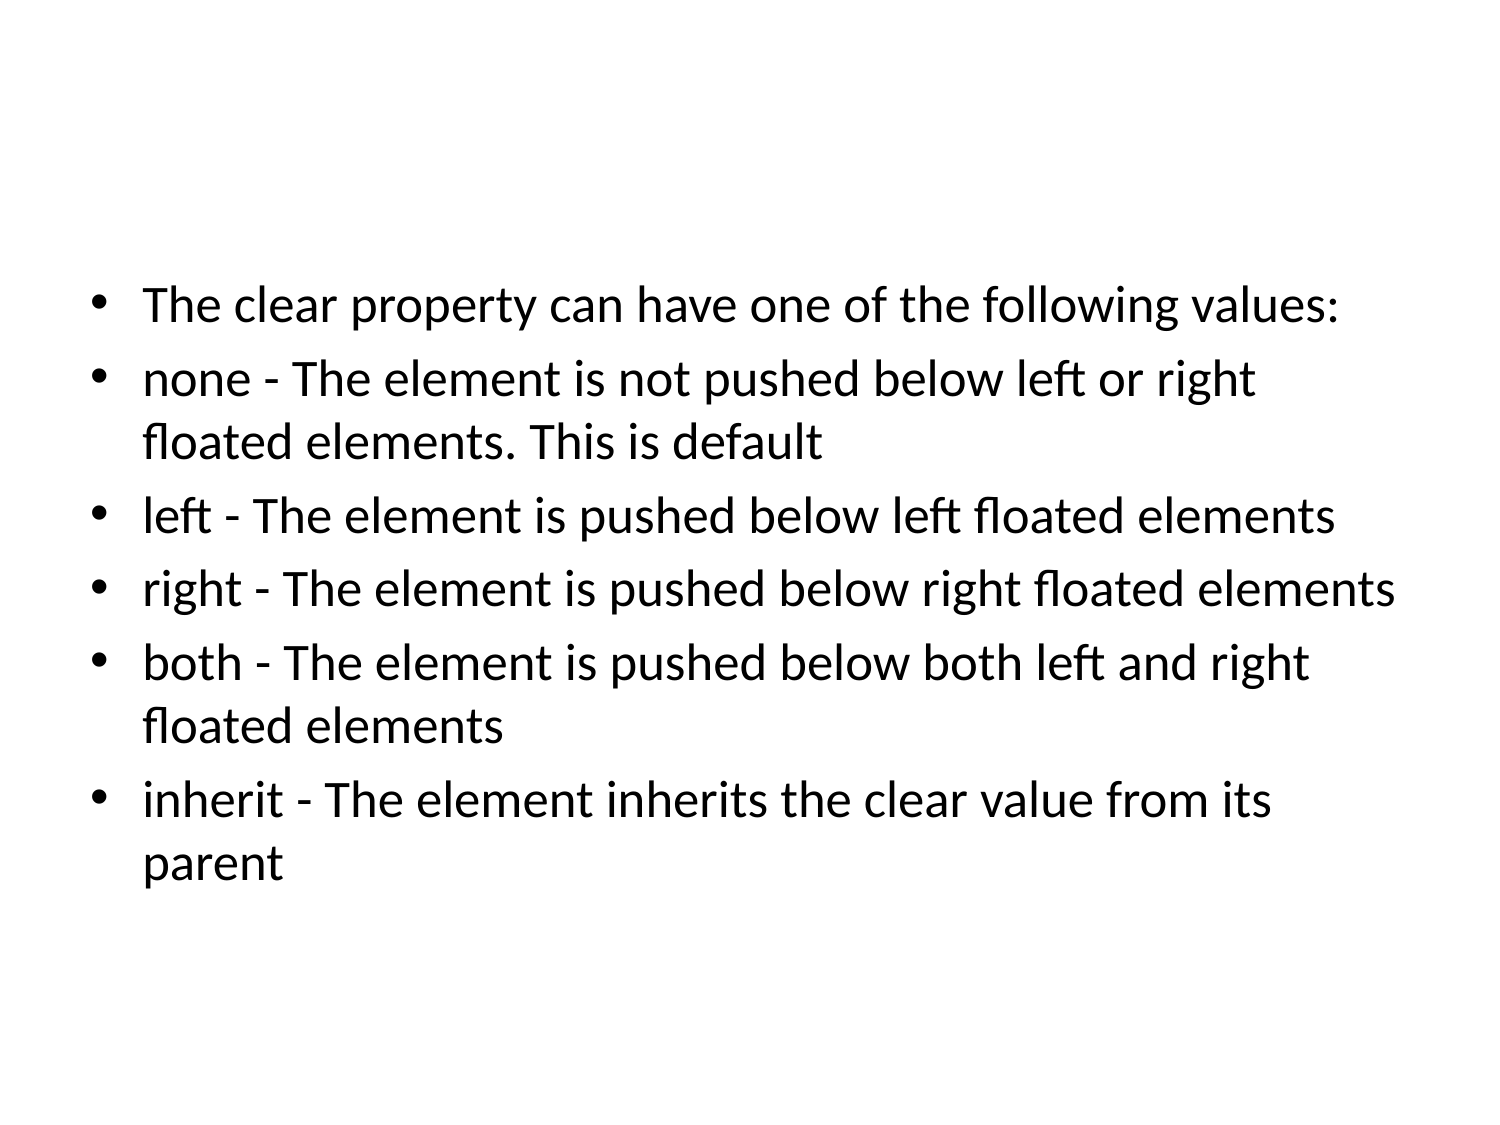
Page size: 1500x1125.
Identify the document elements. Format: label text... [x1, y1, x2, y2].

list The clear property can have one of the following values: none - The element is not pushed below left or right floated elements. This is default left - The element is pushed below left floated elements right - The element is pushed below right floated elements both - The element is pushed below both left and right floated elements inherit - The element inherits the clear value from its parent [75, 262, 1425, 1005]
